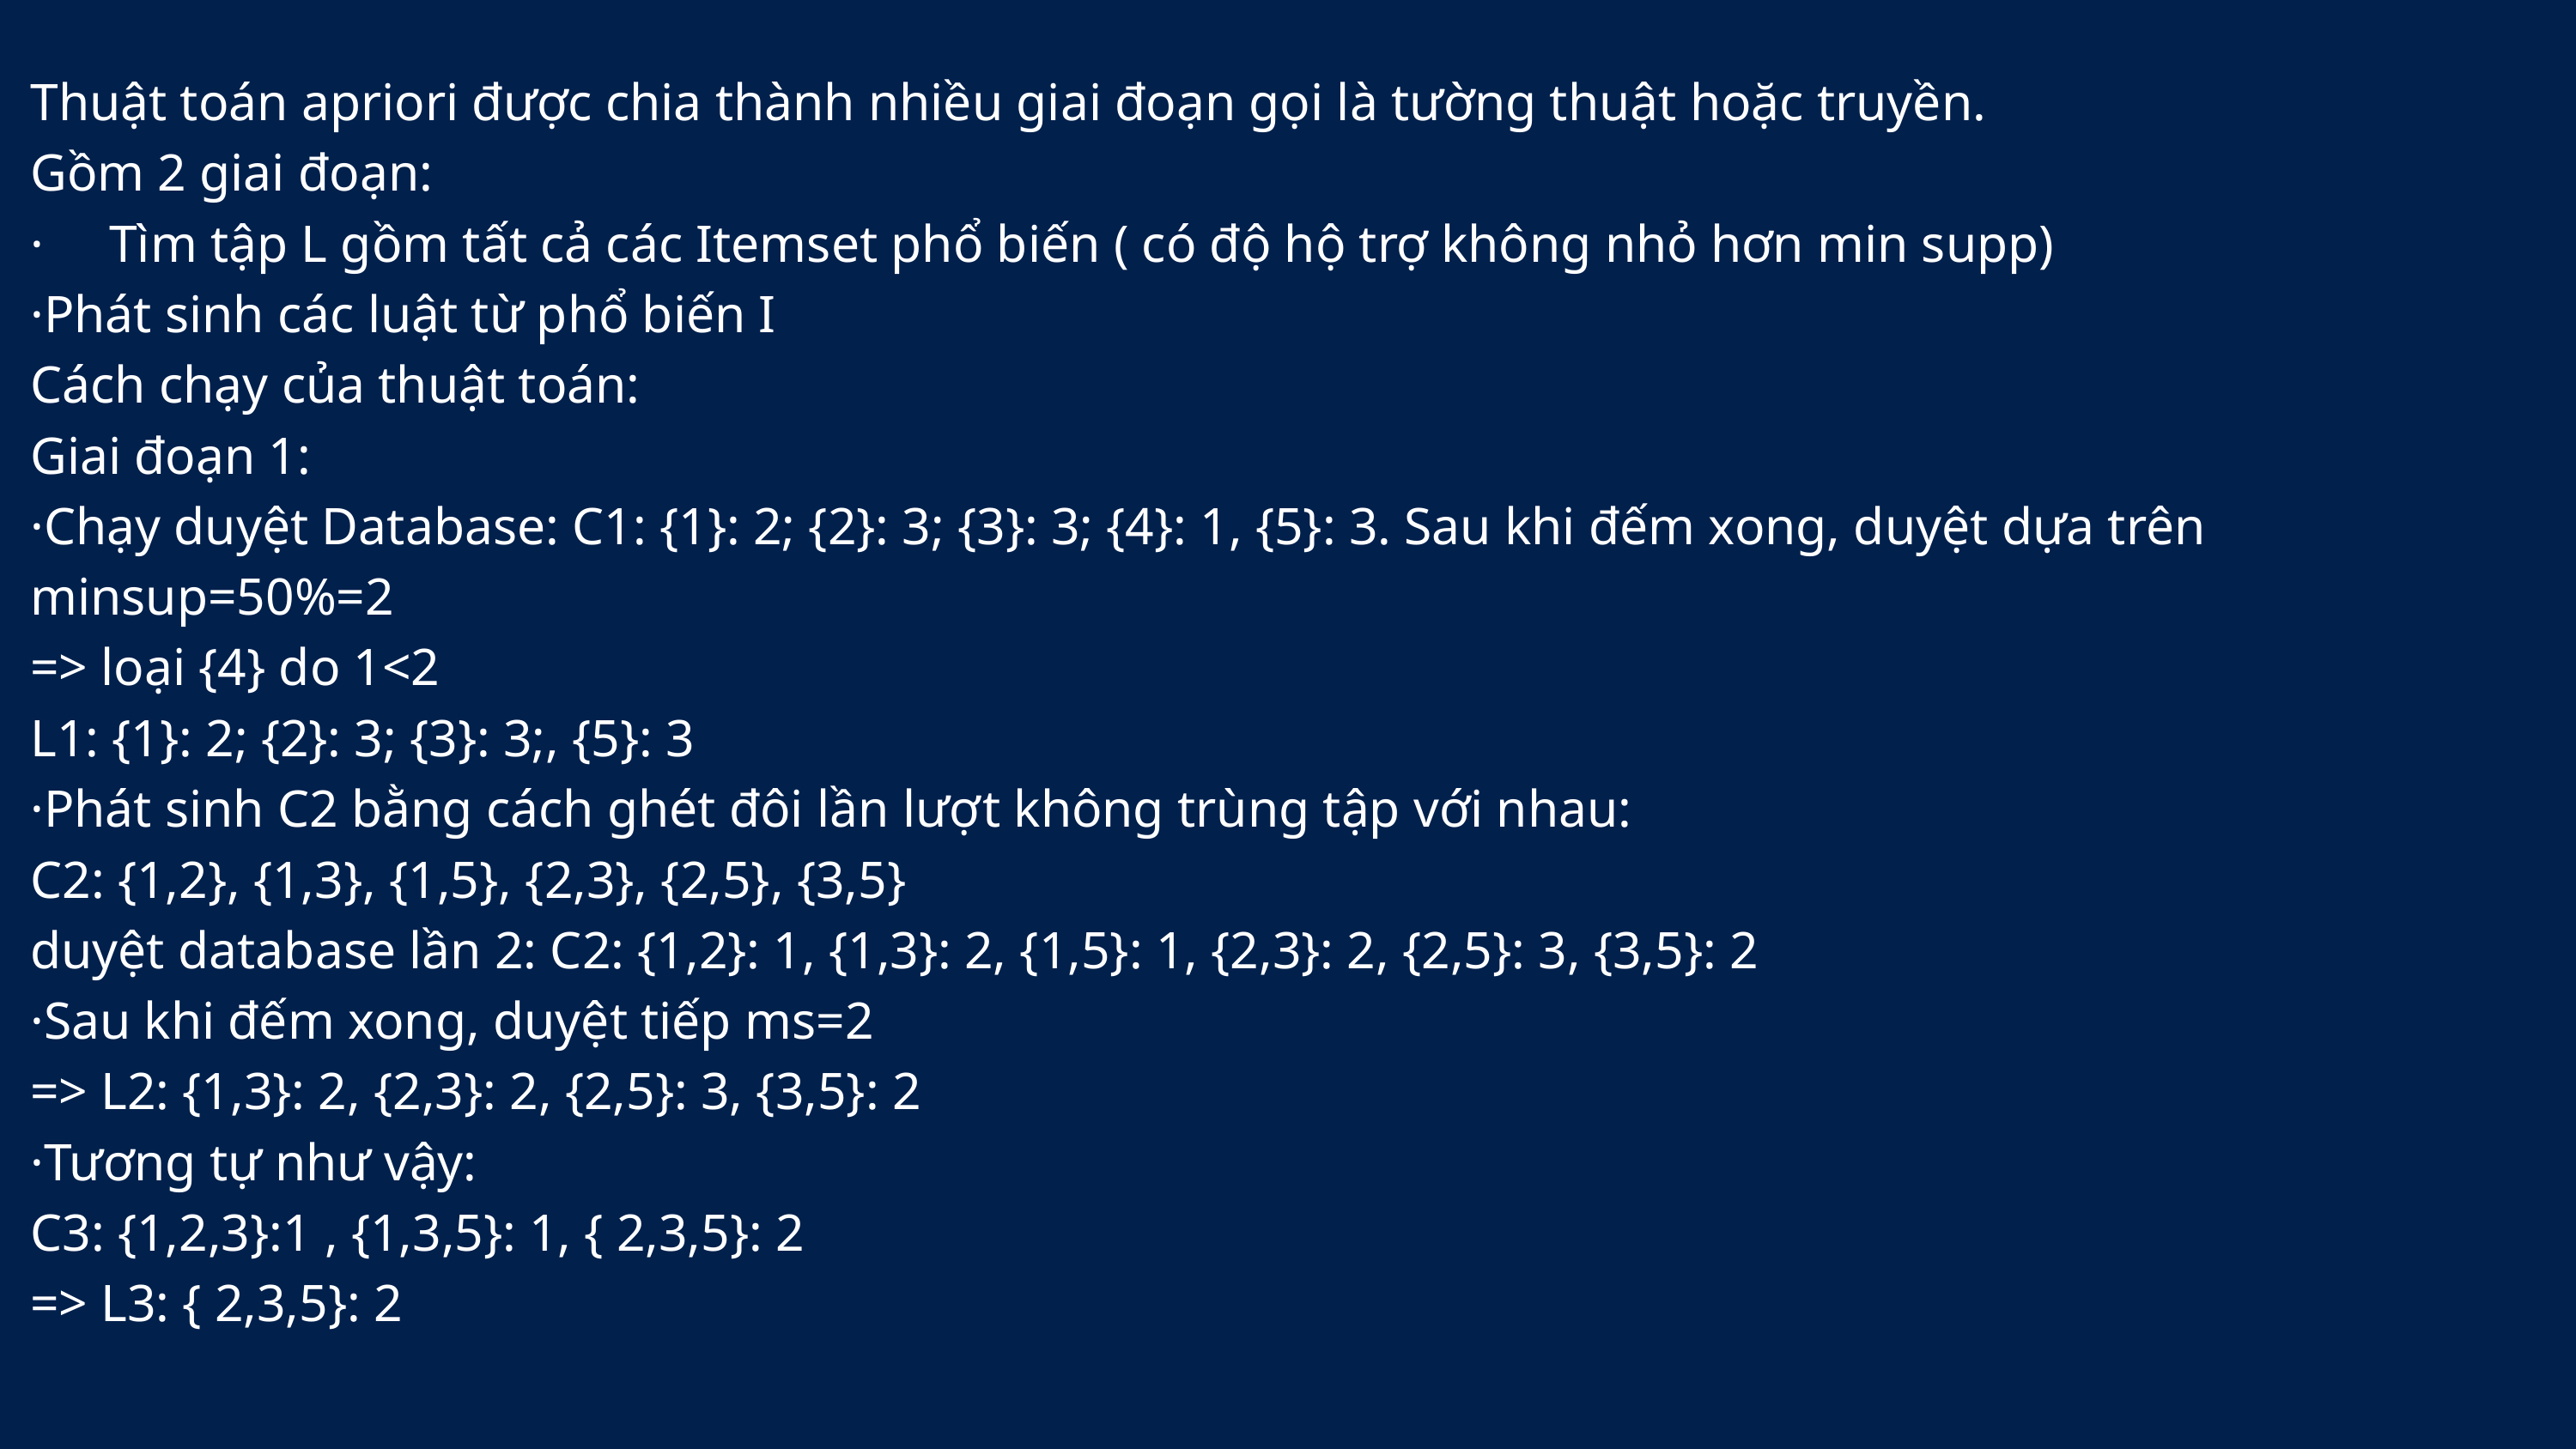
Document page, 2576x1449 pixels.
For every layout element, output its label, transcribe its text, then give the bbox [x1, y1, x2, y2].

text_box Thuật toán apriori được chia thành nhiều giai đoạn gọi là tường thuật hoặc truyền. Gồm 2 giai đoạn: · Tìm tập L gồm tất cả các Itemset phổ biến ( có độ hộ trợ không nhỏ hơn min supp) ·Phát sinh các luật từ phổ biến I Cách chạy của thuật toán: Giai đoạn 1: ·Chạy duyệt Database: C1: {1}: 2; {2}: 3; {3}: 3; {4}: 1, {5}: 3. Sau khi đếm xong, duyệt dựa trên minsup=50%=2 => loại {4} do 1<2 L1: {1}: 2; {2}: 3; {3}: 3;, {5}: 3 ·Phát sinh C2 bằng cách ghét đôi lần lượt không trùng tập với nhau: C2: {1,2}, {1,3}, {1,5}, {2,3}, {2,5}, {3,5} duyệt database lần 2: C2: {1,2}: 1, {1,3}: 2, {1,5}: 1, {2,3}: 2, {2,5}: 3, {3,5}: 2 ·Sau khi đếm xong, duyệt tiếp ms=2 => L2: {1,3}: 2, {2,3}: 2, {2,5}: 3, {3,5}: 2 ·Tương tự như vậy: C3: {1,2,3}:1 , {1,3,5}: 1, { 2,3,5}: 2 => L3: { 2,3,5}: 2 [30, 59, 2546, 1404]
